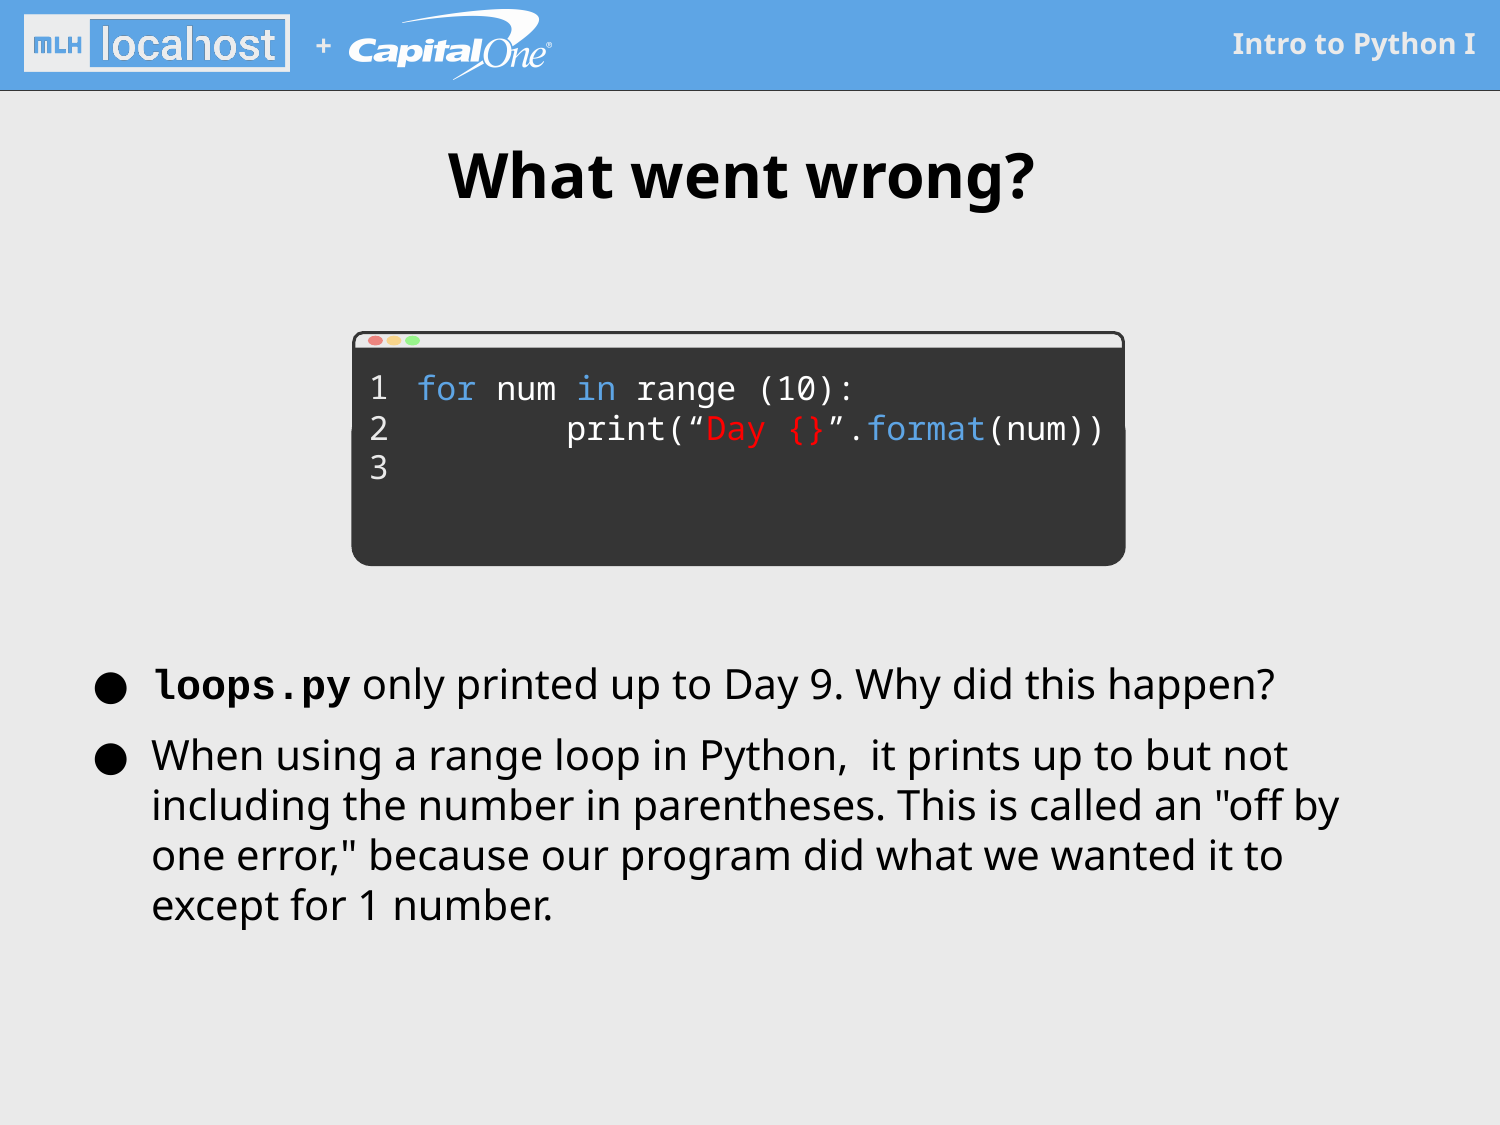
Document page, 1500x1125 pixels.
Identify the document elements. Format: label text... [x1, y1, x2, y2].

text_box loops.py only printed up to Day 9. Why did this happen? When using a range loop in Python, it prints up to but not including the number in parentheses. This is called an "off by one error," because our program did what we wanted it to except for 1 number. [61, 592, 1420, 995]
title What went wrong? [26, 106, 1474, 242]
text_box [353, 332, 1172, 569]
picture [349, 9, 552, 80]
picture [24, 14, 290, 72]
